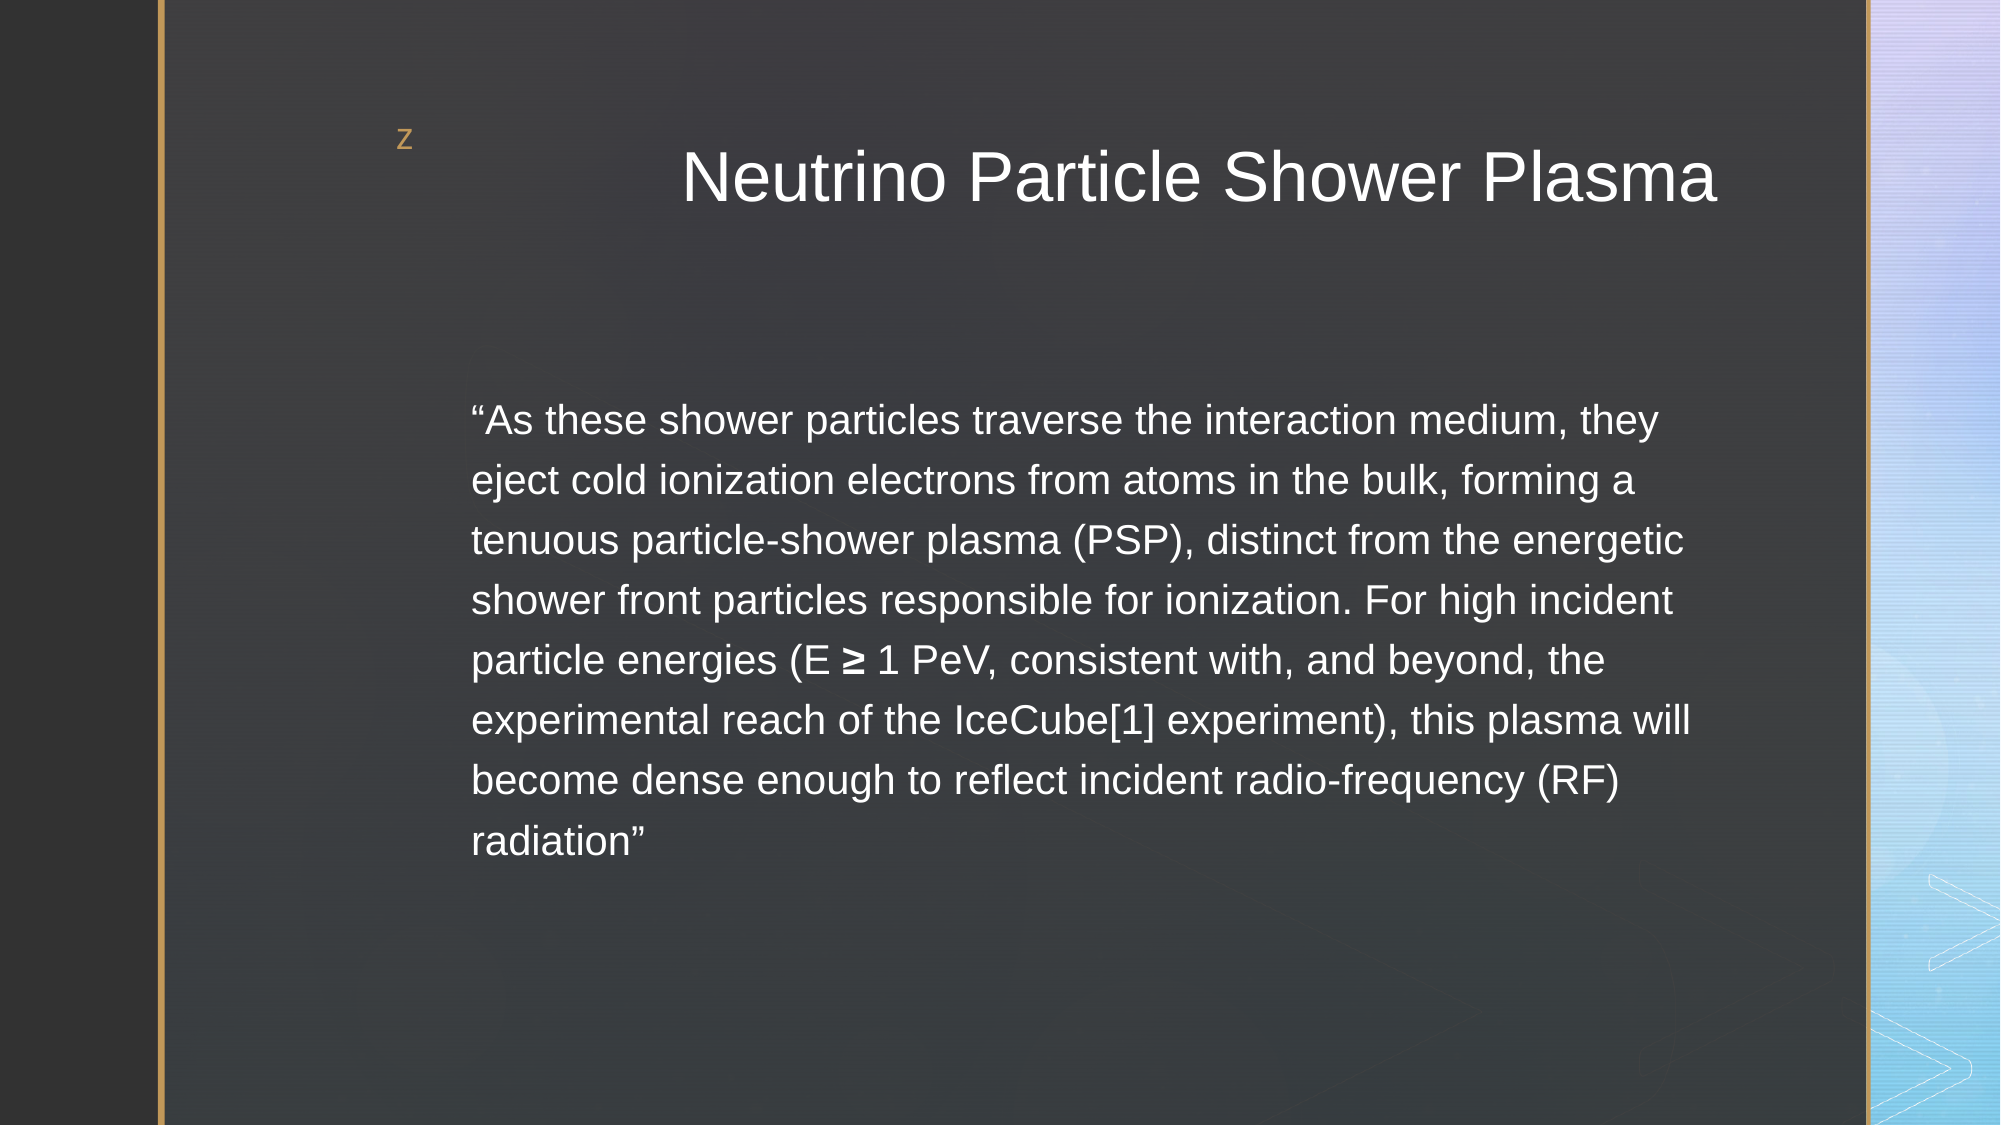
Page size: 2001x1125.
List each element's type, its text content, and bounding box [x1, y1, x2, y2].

title Neutrino Particle Shower Plasma [428, 132, 1734, 310]
list “As these shower particles traverse the interaction medium, they eject cold ionization electrons from atoms in the bulk, forming a tenuous particle-shower plasma (PSP), distinct from the energetic shower front particles responsible for ionization. For high incident particle energies (E ≥ 1 PeV, consistent with, and beyond, the experimental reach of the IceCube[1] experiment), this plasma will become dense enough to reflect incident radio-frequency (RF) radiation” [454, 336, 1734, 993]
picture [1871, 0, 2001, 1125]
